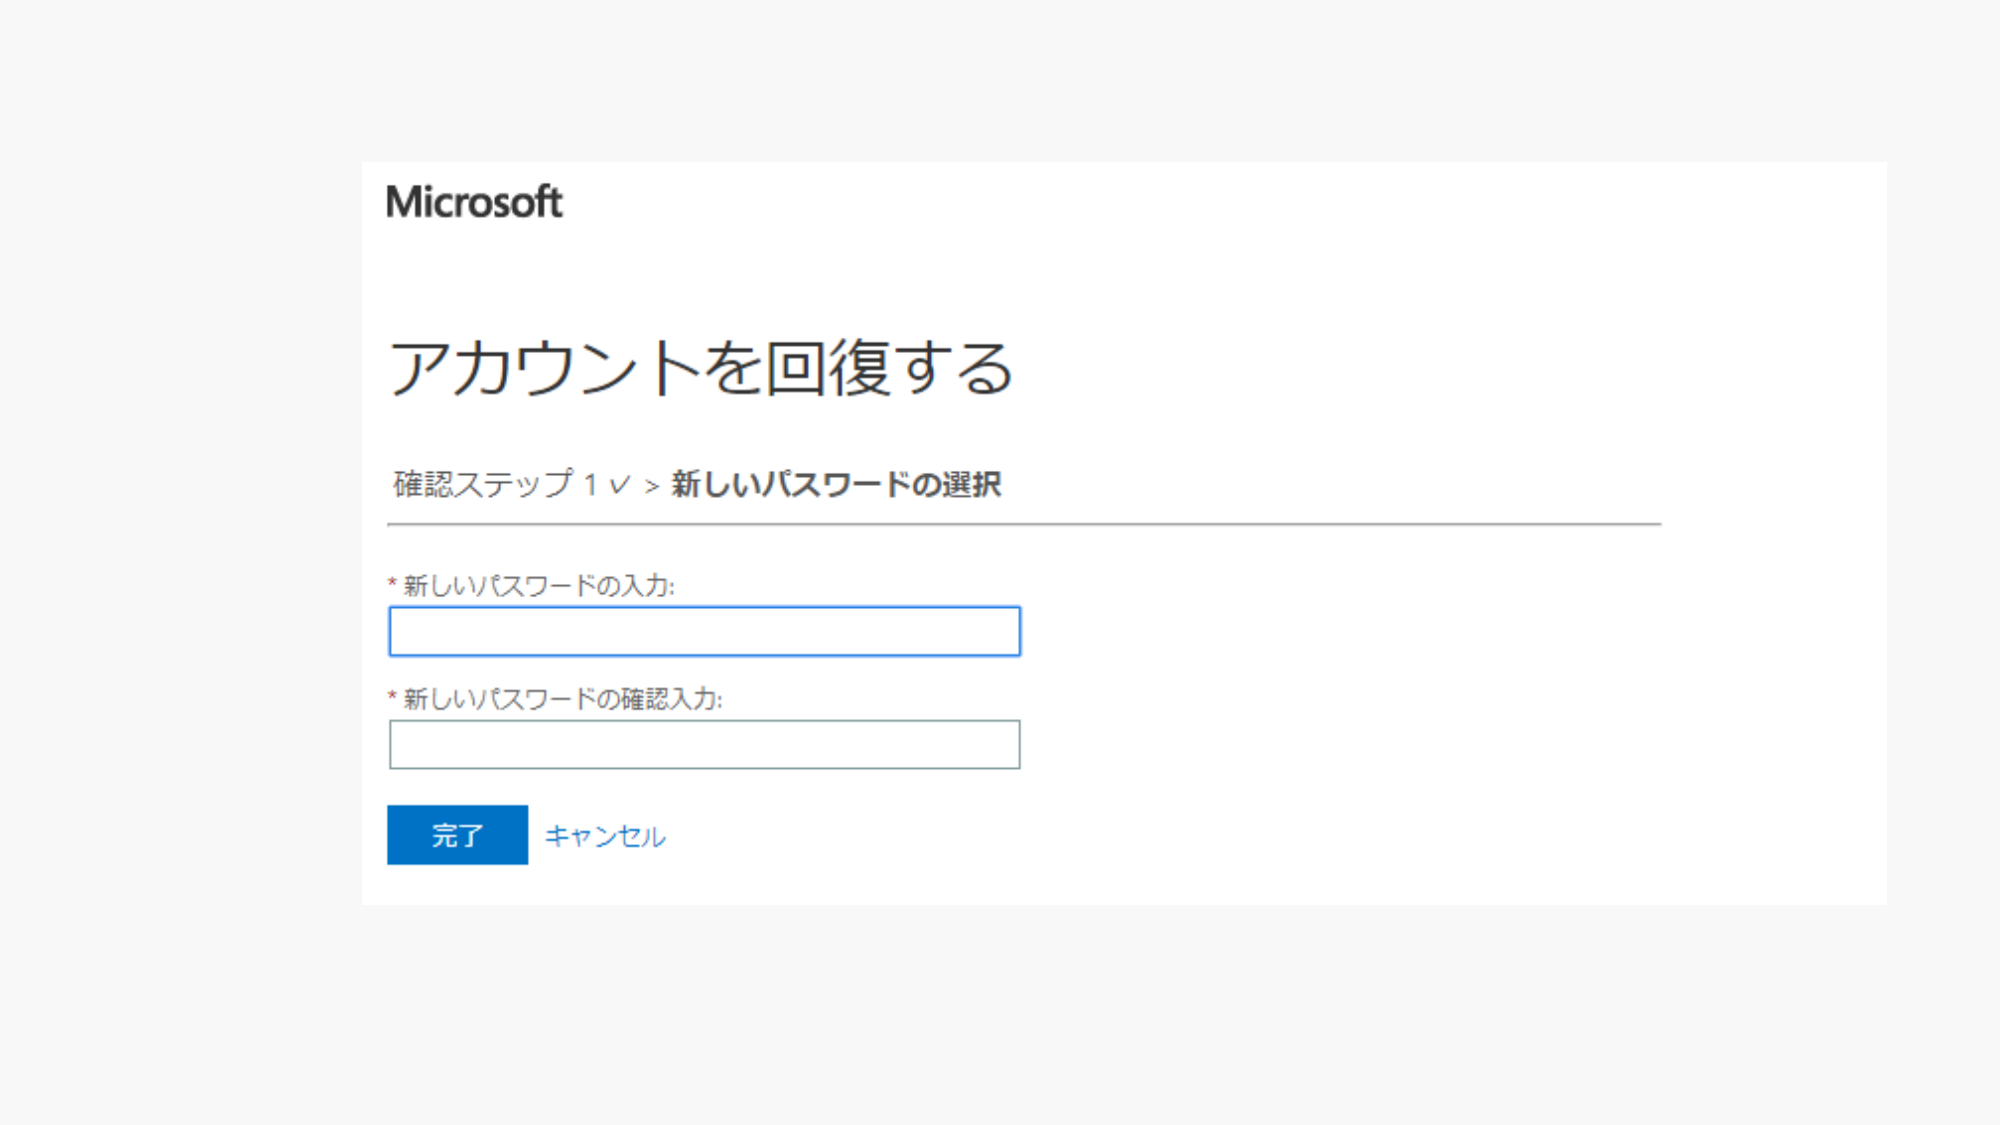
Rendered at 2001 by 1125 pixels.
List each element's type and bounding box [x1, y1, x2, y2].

picture [362, 162, 1887, 905]
